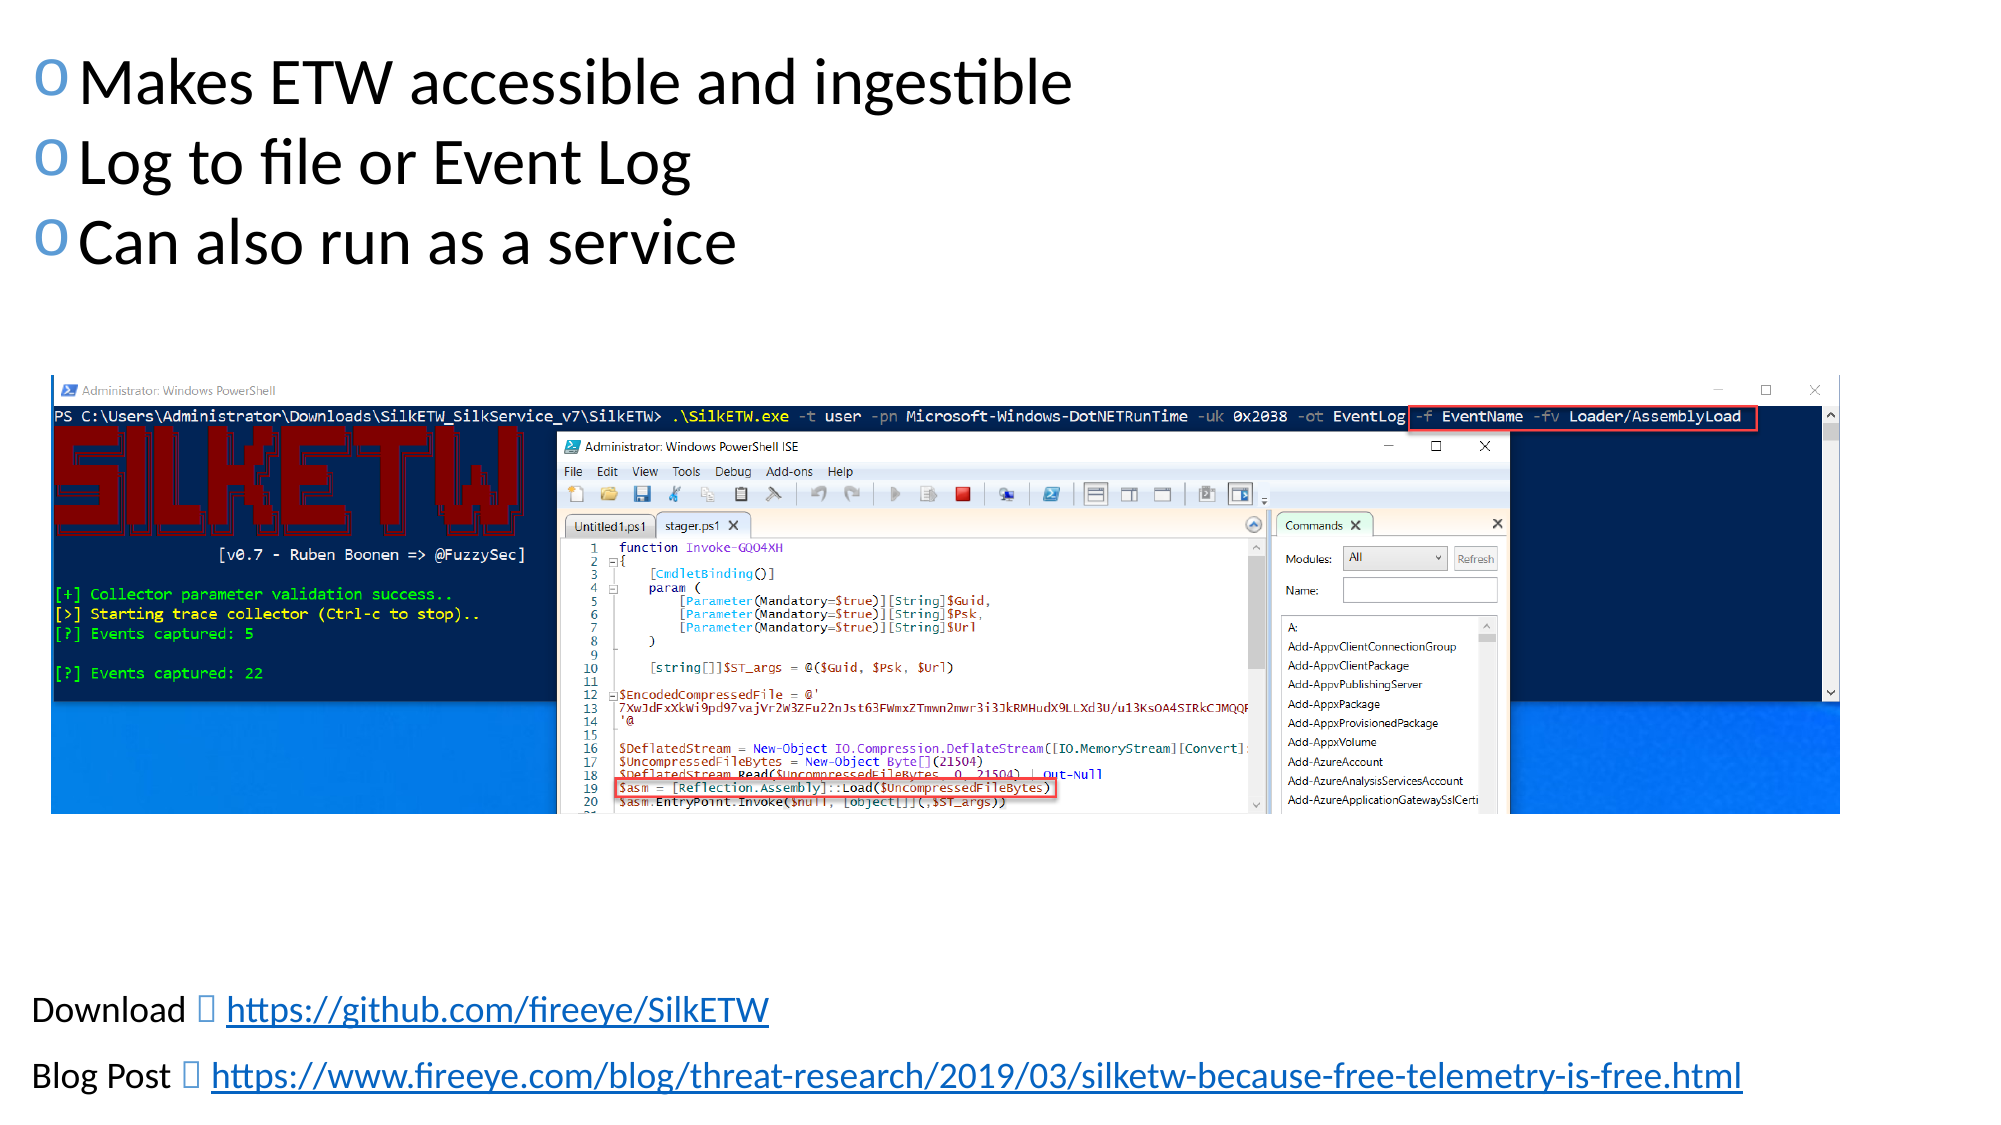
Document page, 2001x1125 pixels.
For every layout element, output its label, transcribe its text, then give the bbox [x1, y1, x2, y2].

text_box Makes ETW accessible and ingestible Log to file or Event Log Can also run as a service [16, 30, 1715, 286]
picture [50, 375, 1840, 814]
text_box Blog Post  https://www.fireeye.com/blog/threat-research/2019/03/silketw-because-free-telemetry-is-free.html [16, 1043, 1894, 1104]
text_box Download  https://github.com/fireeye/SilkETW [16, 977, 1172, 1038]
